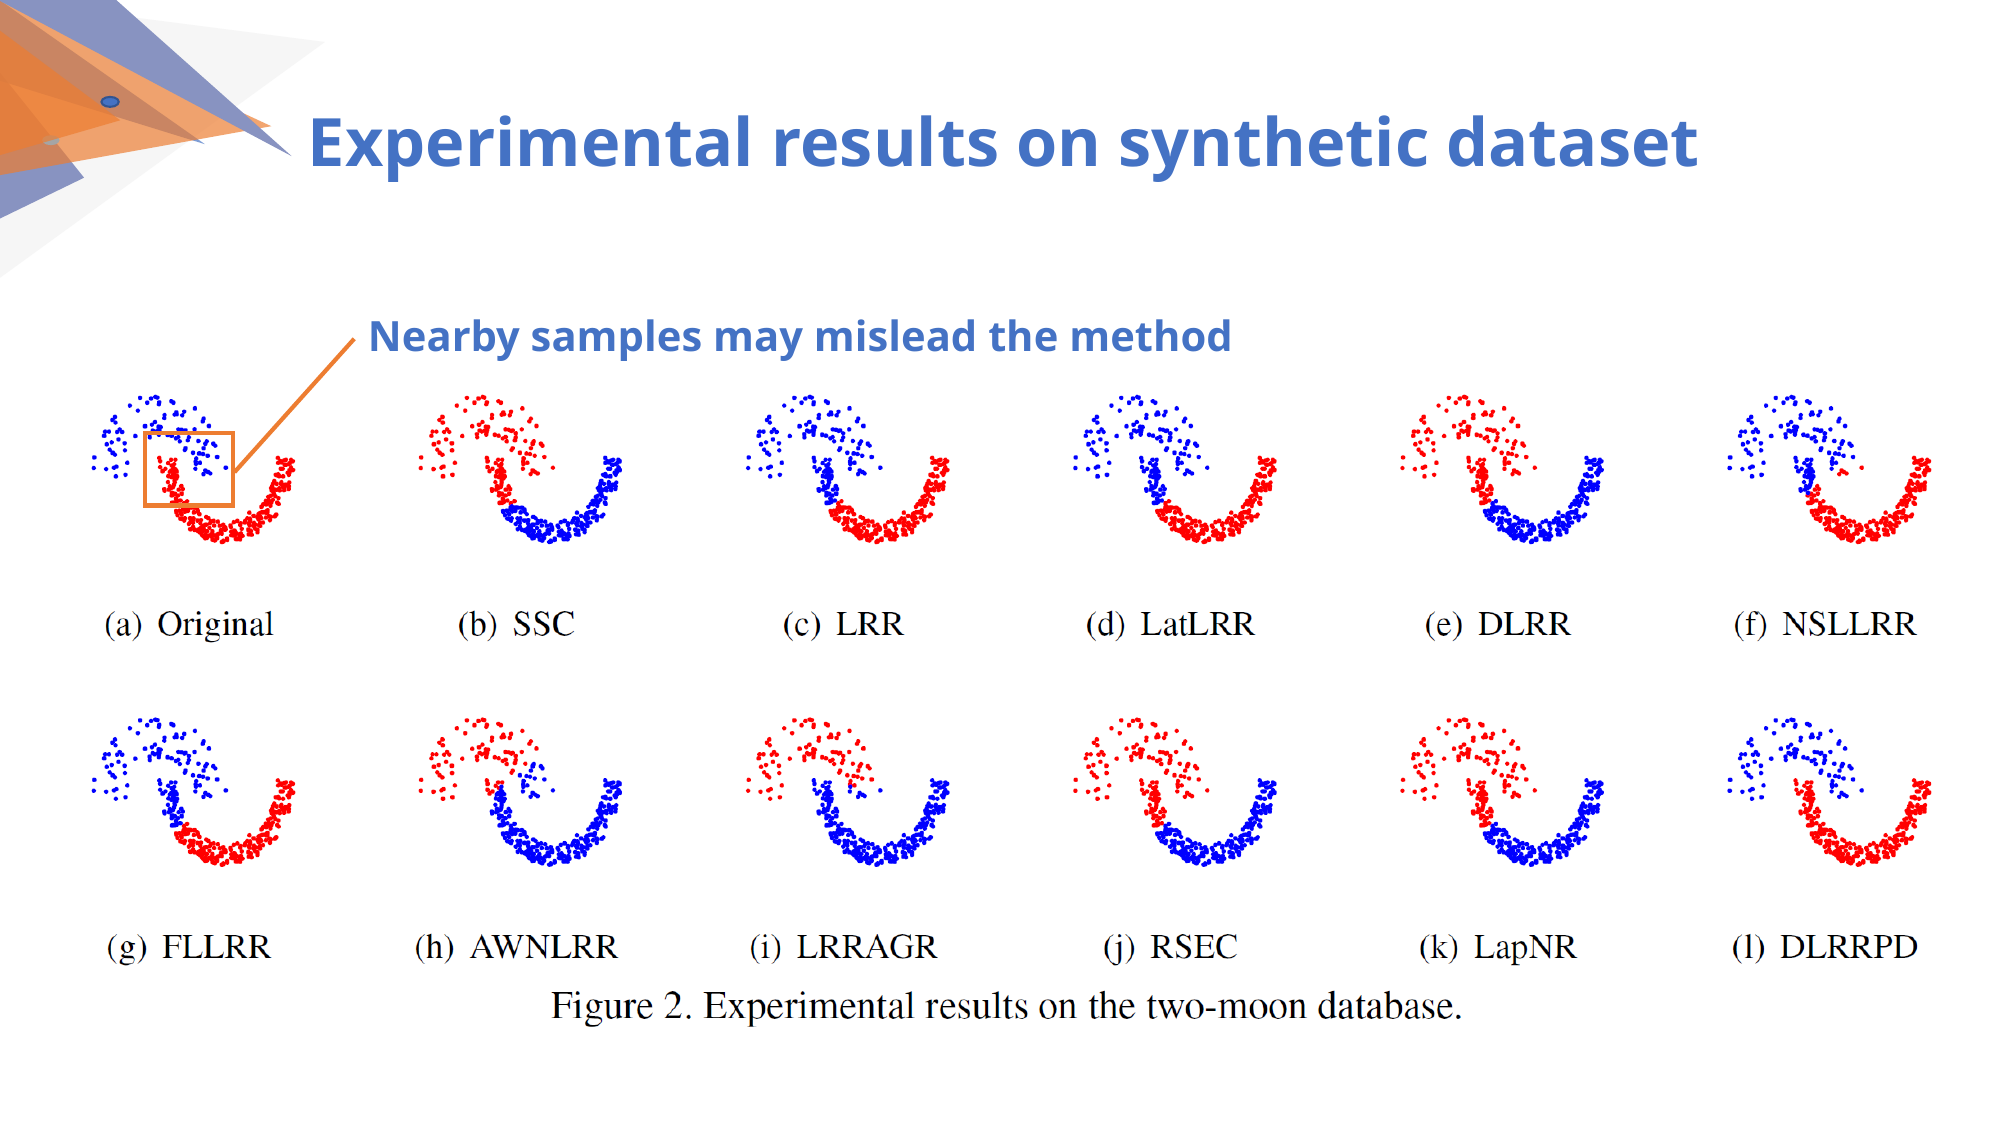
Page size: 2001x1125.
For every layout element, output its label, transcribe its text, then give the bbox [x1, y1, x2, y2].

picture [0, 342, 1999, 1063]
text_box Experimental results on synthetic dataset [325, 91, 1745, 187]
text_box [0, 0, 325, 280]
text_box Nearby samples may mislead the method [353, 302, 1249, 342]
